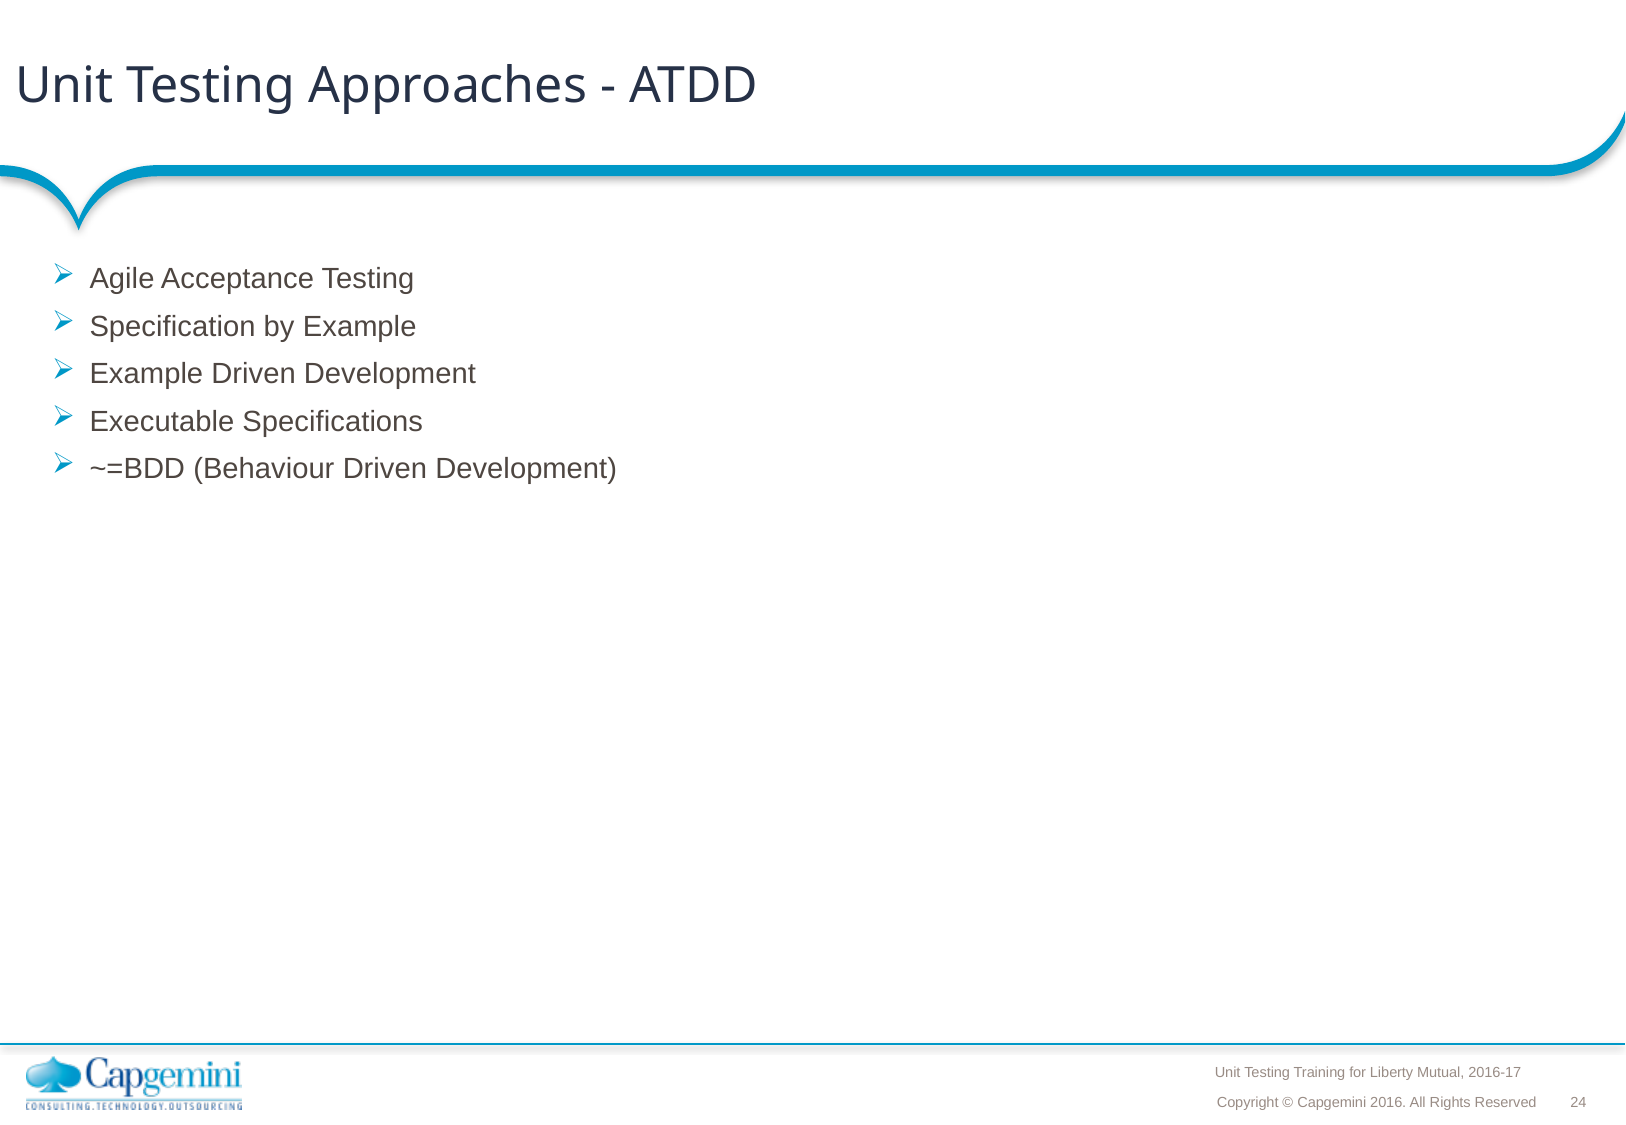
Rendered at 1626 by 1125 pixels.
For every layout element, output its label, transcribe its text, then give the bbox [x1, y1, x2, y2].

list Agile Acceptance Testing Specification by Example Example Driven Development Executable Specifications ~=BDD (Behaviour Driven Development) [52, 247, 1573, 1000]
title Unit Testing Approaches - ATDD [0, 0, 1625, 165]
picture [26, 1056, 242, 1110]
